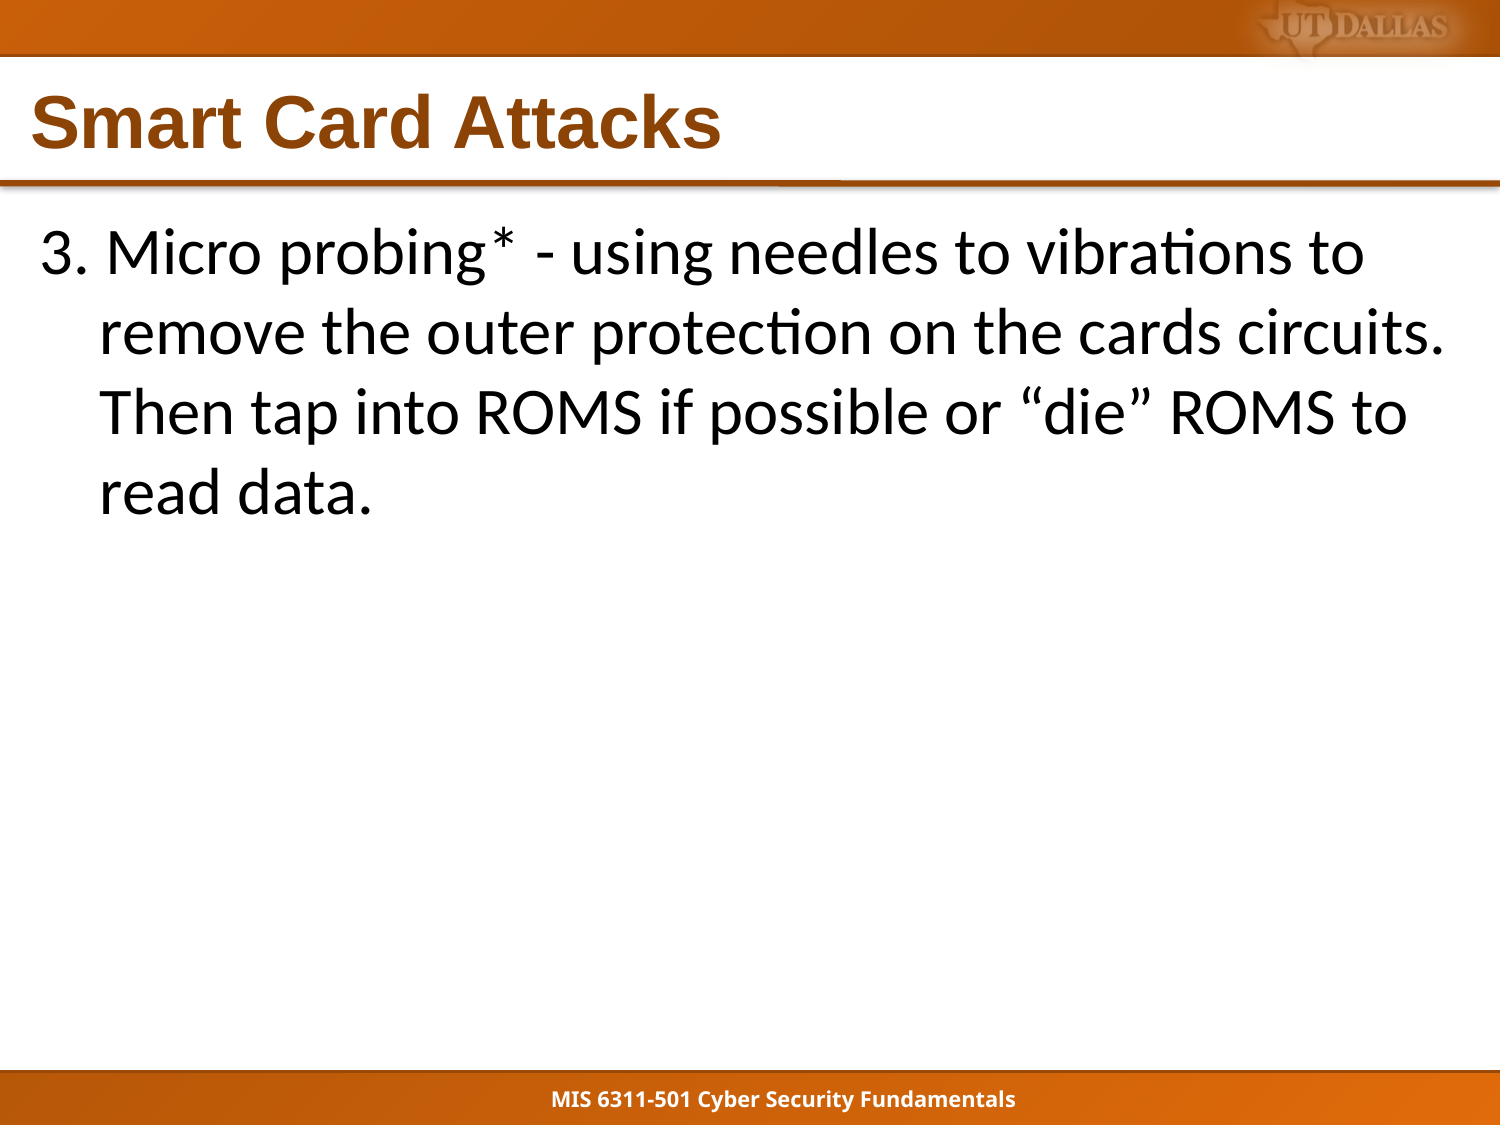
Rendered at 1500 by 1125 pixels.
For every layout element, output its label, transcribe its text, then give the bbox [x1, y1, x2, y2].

title Smart Card Attacks [0, 62, 1500, 176]
list 3. Micro probing* - using needles to vibrations to remove the outer protection on the cards circuits. Then tap into ROMS if possible or “die” ROMS to read data. [24, 199, 1500, 1077]
picture [1218, 0, 1500, 62]
